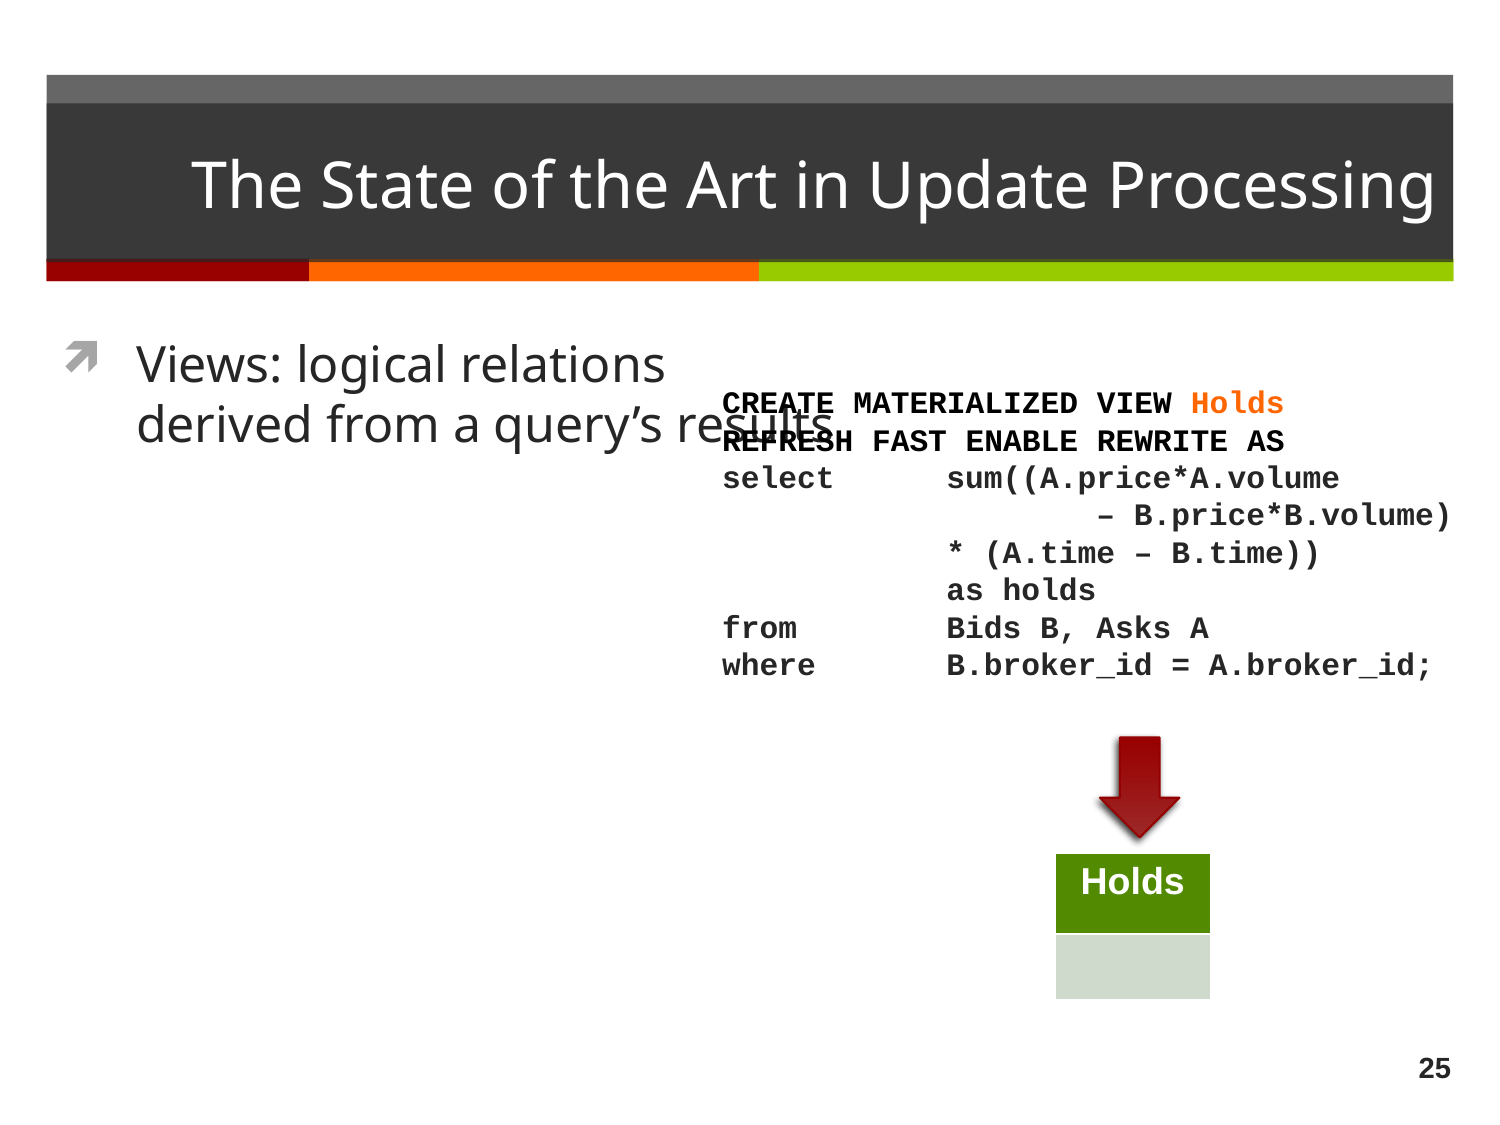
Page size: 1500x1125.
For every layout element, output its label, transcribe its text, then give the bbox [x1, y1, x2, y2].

table_cell [1056, 935, 1210, 999]
text_box [1099, 736, 1181, 839]
title The State of the Art in Update Processing [46, 103, 1454, 263]
list Views: logical relations derived from a query’s results [46, 324, 858, 638]
table_header Holds [1056, 854, 1210, 933]
text_box create materialized view Holds refresh fast enable rewrite AS select sum((A.price*A.volume – B.price*B.volume) * (A.time – B.time)) as holds from Bids B, Asks A where B.broker_id = A.broker_id; [707, 374, 1500, 727]
